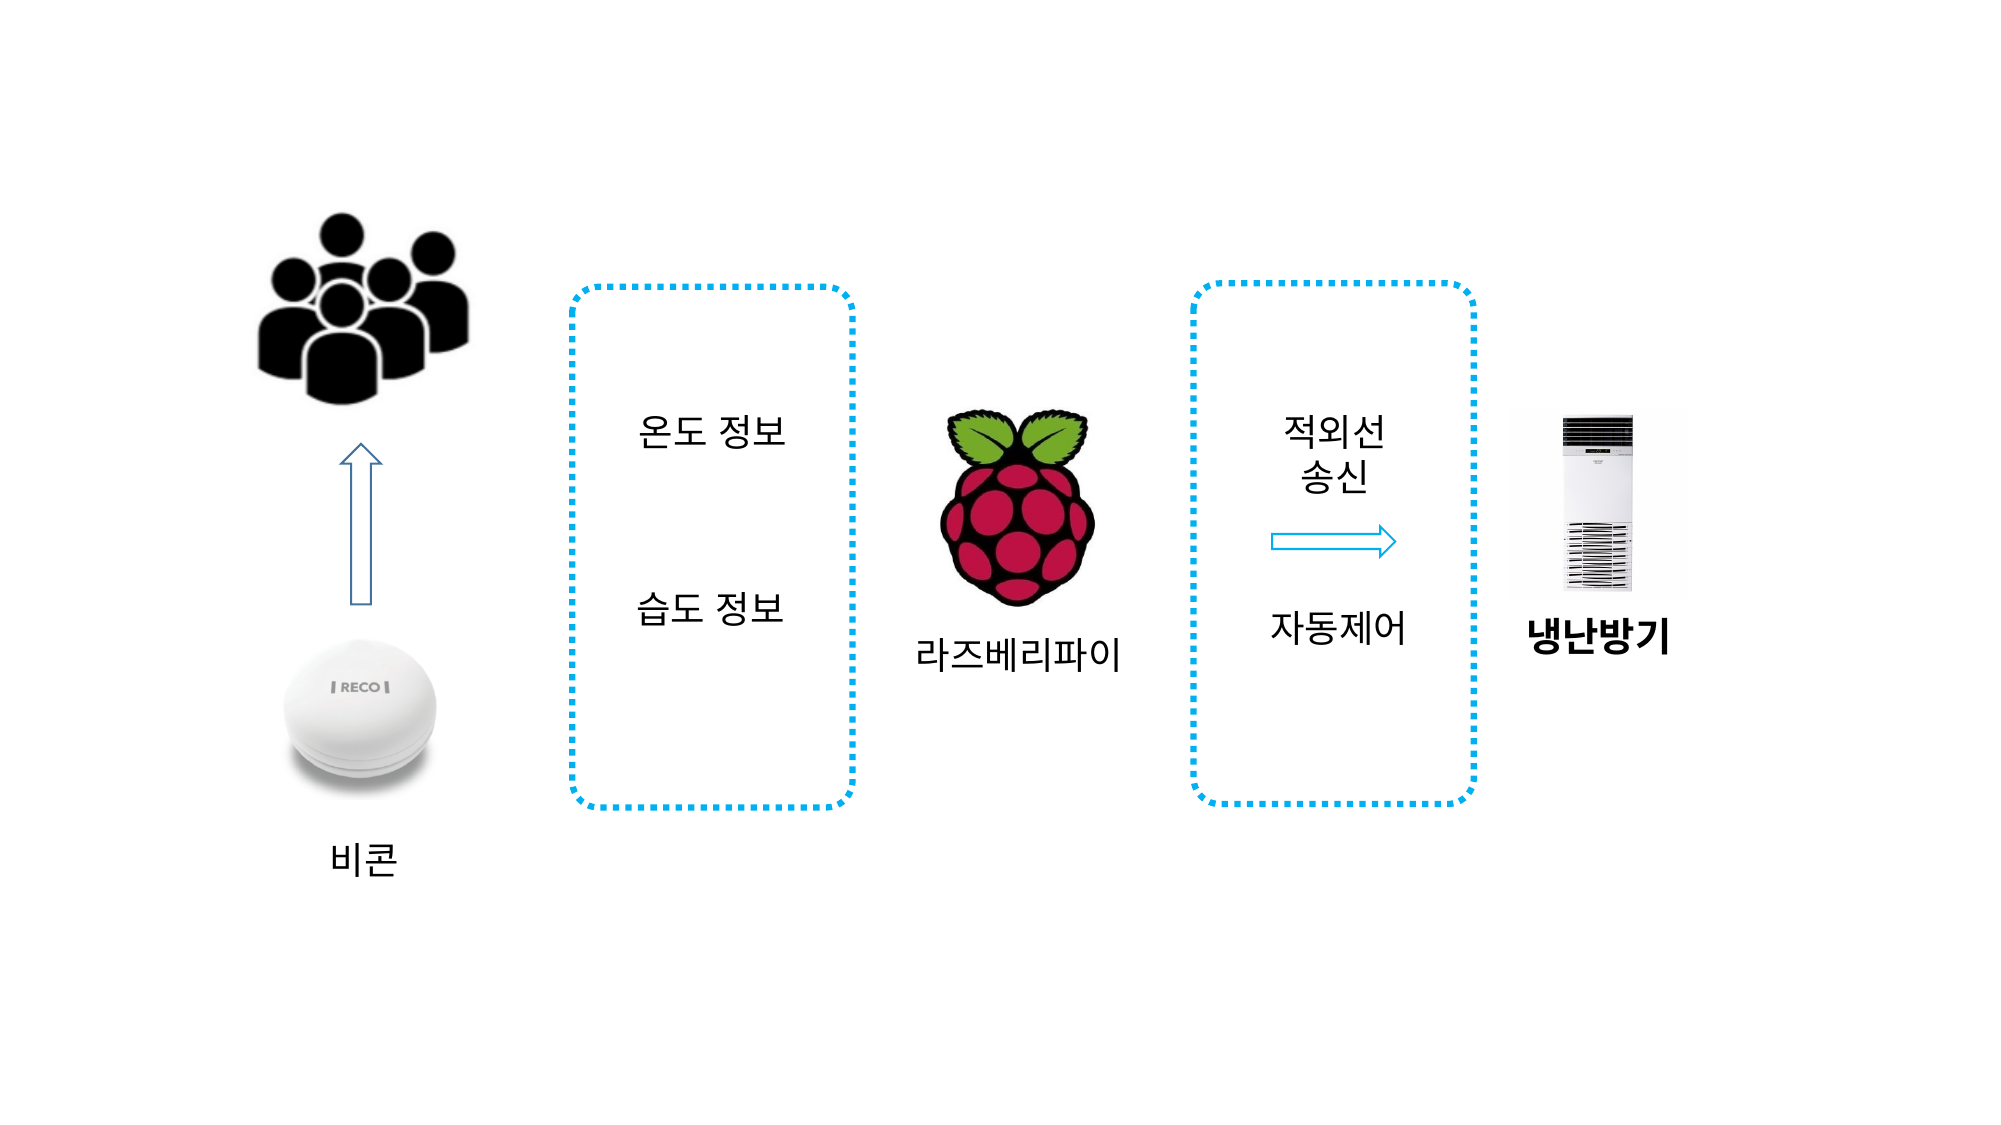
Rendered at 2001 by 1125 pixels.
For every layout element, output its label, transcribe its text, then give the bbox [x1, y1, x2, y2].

text_box 비콘 [271, 829, 457, 890]
text_box [571, 617, 854, 809]
text_box 냉난방기 [1490, 604, 1708, 667]
text_box 라즈베리파이 [873, 624, 1166, 729]
text_box [338, 442, 384, 606]
picture [231, 186, 497, 432]
text_box 온도 정보 [574, 401, 825, 462]
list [825, 401, 1209, 617]
picture [1507, 407, 1687, 600]
text_box [571, 285, 854, 578]
text_box [1192, 282, 1475, 806]
picture [274, 612, 454, 800]
text_box 습도 정보 [571, 578, 850, 639]
